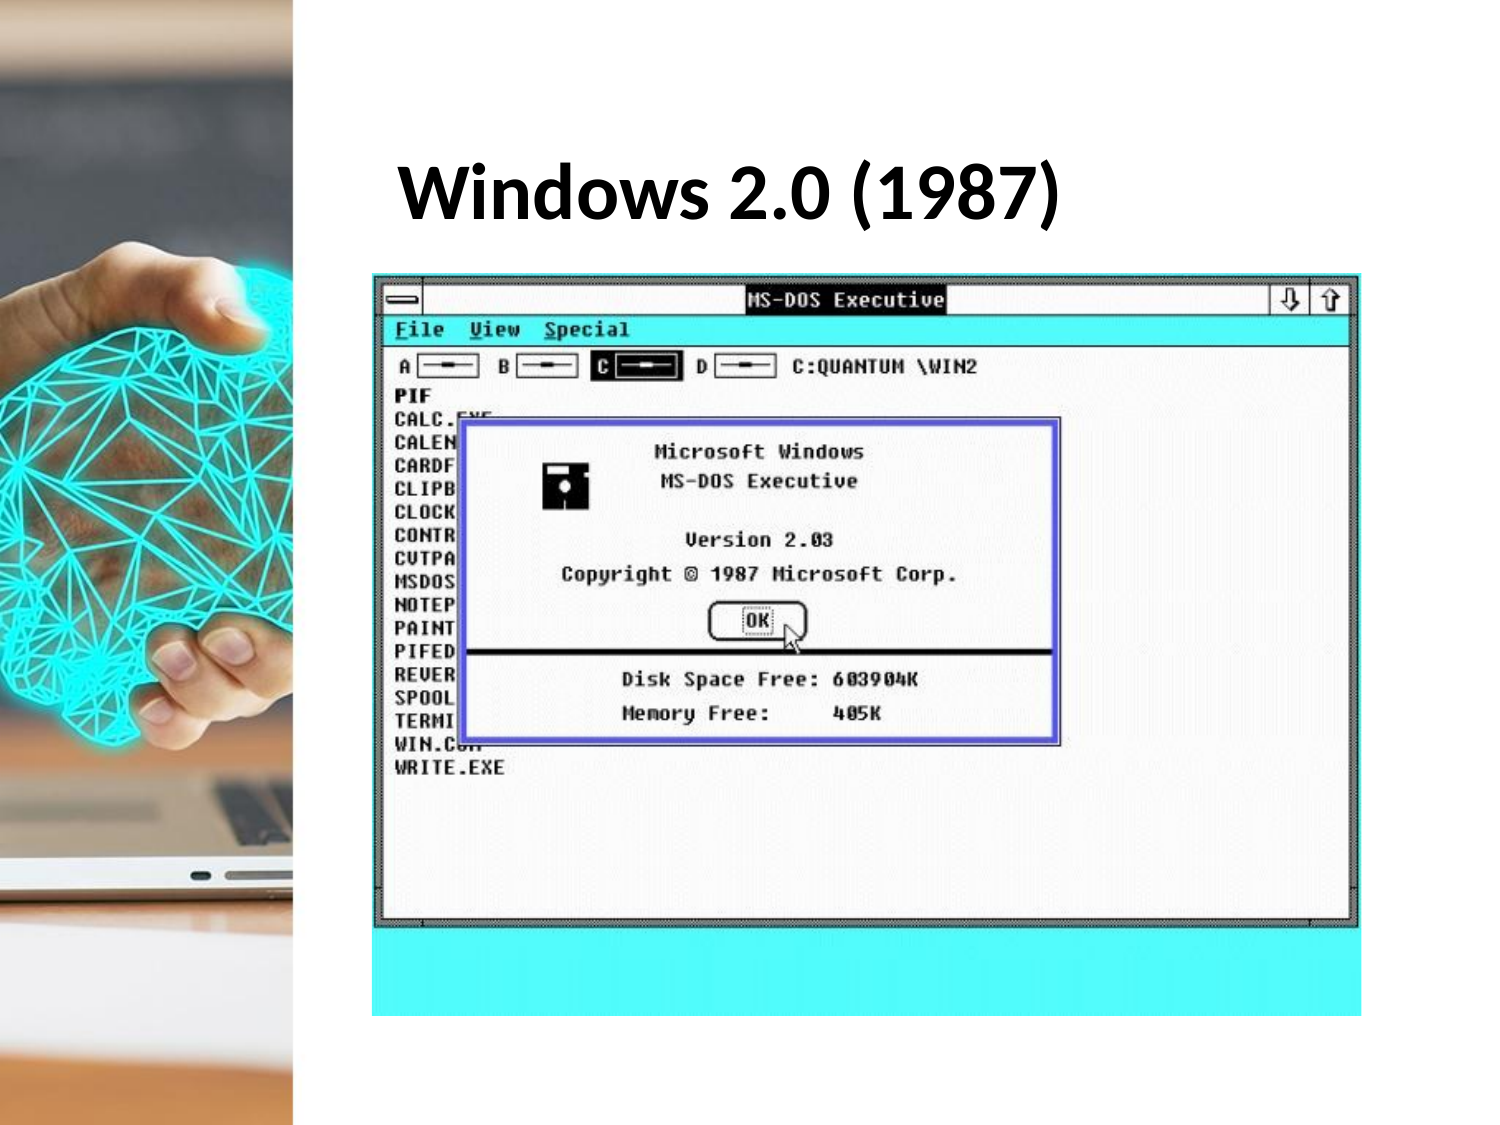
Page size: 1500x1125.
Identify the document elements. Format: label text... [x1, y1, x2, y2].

title Windows 2.0 (1987) [395, 92, 1108, 273]
text_box [371, 273, 1362, 1016]
picture [0, 0, 1500, 1125]
